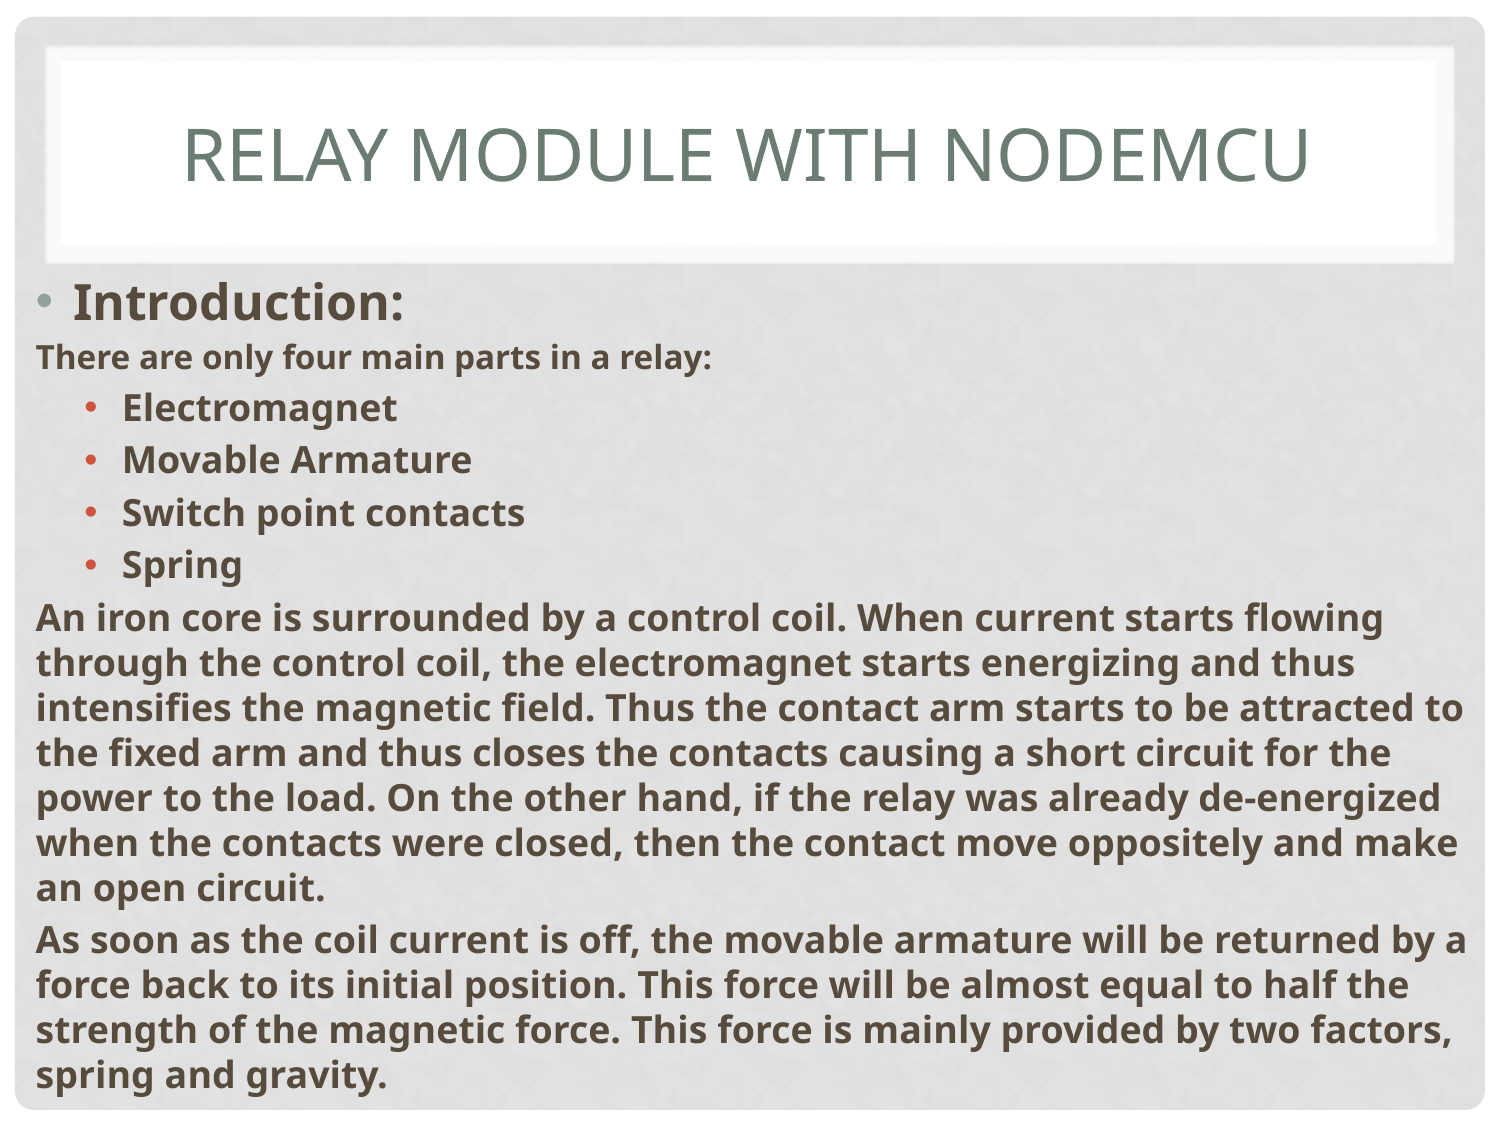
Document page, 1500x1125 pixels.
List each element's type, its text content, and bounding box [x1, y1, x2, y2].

title RELAY MODULE WITH NODEMCU [69, 66, 1425, 238]
list Introduction: There are only four main parts in a relay: Electromagnet Movable Armature Switch point contacts Spring An iron core is surrounded by a control coil. When current starts flowing through the control coil, the electromagnet starts energizing and thus intensifies the magnetic field. Thus the contact arm starts to be attracted to the fixed arm and thus closes the contacts causing a short circuit for the power to the load. On the other hand, if the relay was already de-energized when the contacts were closed, then the contact move oppositely and make an open circuit. As soon as the coil current is off, the movable armature will be returned by a force back to its initial position. This force will be almost equal to half the strength of the magnetic force. This force is mainly provided by two factors, spring and gravity. [1, 262, 1500, 1125]
